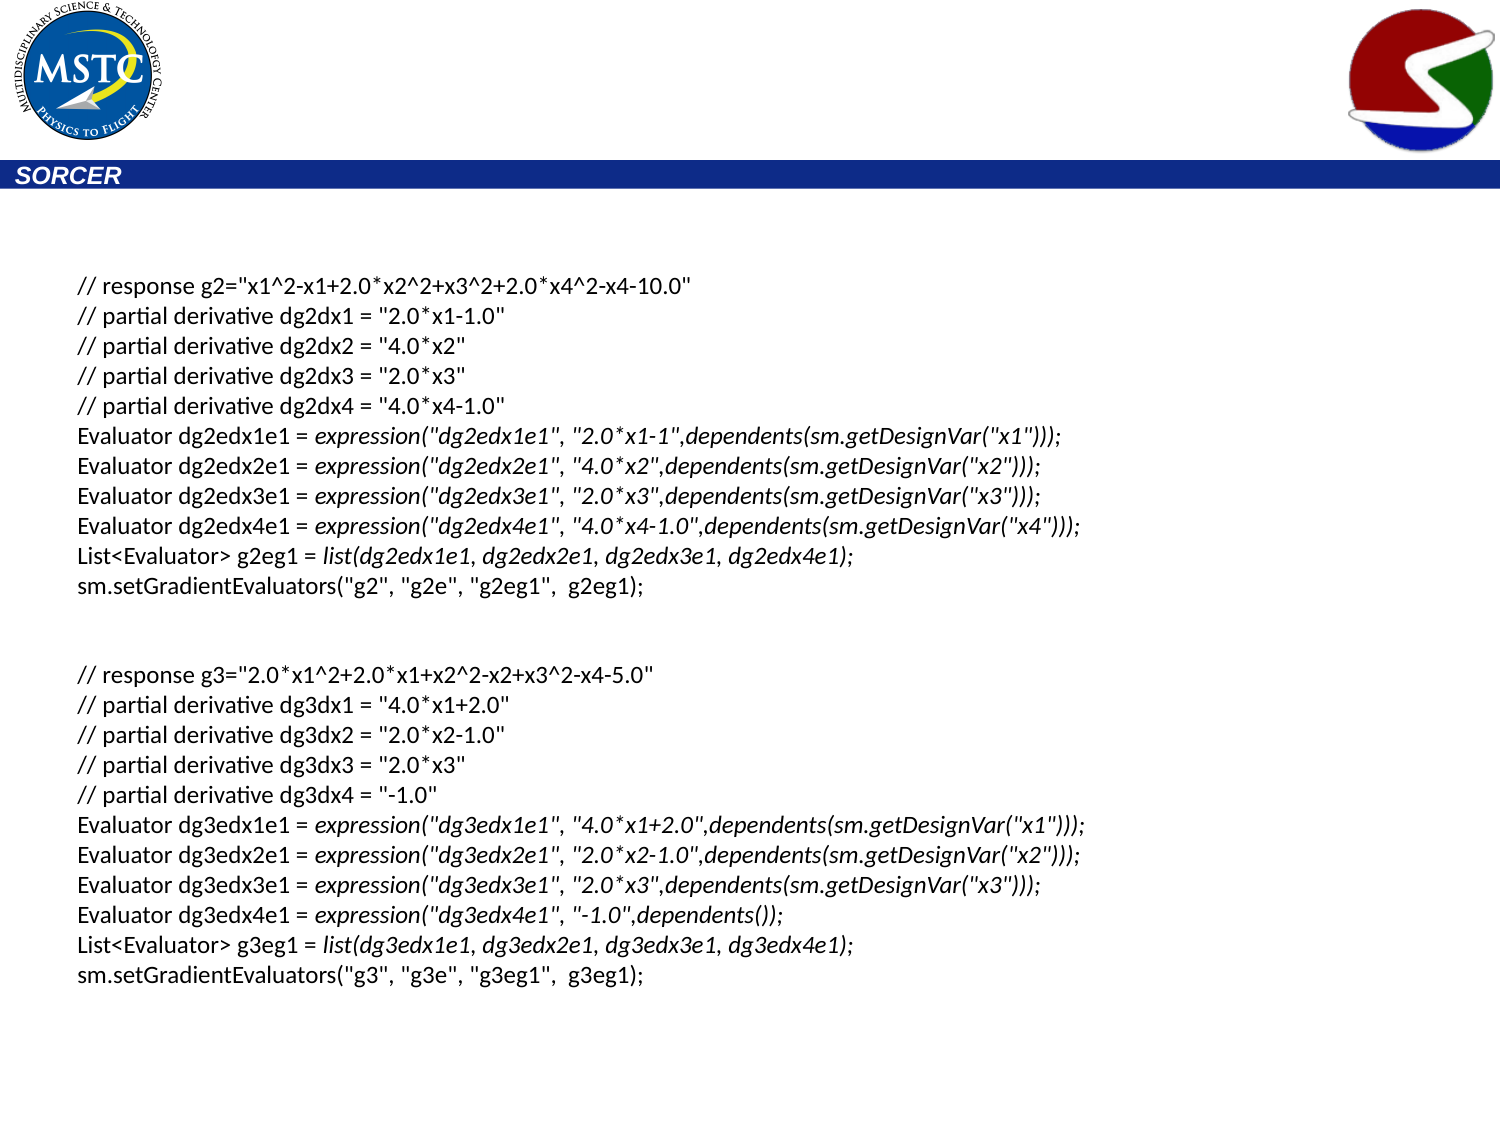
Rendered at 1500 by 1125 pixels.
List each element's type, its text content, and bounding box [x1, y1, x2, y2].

text_box // response g2="x1^2-x1+2.0*x2^2+x3^2+2.0*x4^2-x4-10.0" // partial derivative dg2dx1 = "2.0*x1-1.0" // partial derivative dg2dx2 = "4.0*x2" // partial derivative dg2dx3 = "2.0*x3" // partial derivative dg2dx4 = "4.0*x4-1.0" Evaluator dg2edx1e1 = expression("dg2edx1e1", "2.0*x1-1",dependents(sm.getDesignVar("x1"))); Evaluator dg2edx2e1 = expression("dg2edx2e1", "4.0*x2",dependents(sm.getDesignVar("x2"))); Evaluator dg2edx3e1 = expression("dg2edx3e1", "2.0*x3",dependents(sm.getDesignVar("x3"))); Evaluator dg2edx4e1 = expression("dg2edx4e1", "4.0*x4-1.0",dependents(sm.getDesignVar("x4"))); List<Evaluator> g2eg1 = list(dg2edx1e1, dg2edx2e1, dg2edx3e1, dg2edx4e1); sm.setGradientEvaluators("g2", "g2e", "g2eg1", g2eg1); // response g3="2.0*x1^2+2.0*x1+x2^2-x2+x3^2-x4-5.0" // partial derivative dg3dx1 = "4.0*x1+2.0" // partial derivative dg3dx2 = "2.0*x2-1.0" // partial derivative dg3dx3 = "2.0*x3" // partial derivative dg3dx4 = "-1.0" Evaluator dg3edx1e1 = expression("dg3edx1e1", "4.0*x1+2.0",dependents(sm.getDesignVar("x1"))); Evaluator dg3edx2e1 = expression("dg3edx2e1", "2.0*x2-1.0",dependents(sm.getDesignVar("x2"))); Evaluator dg3edx3e1 = expression("dg3edx3e1", "2.0*x3",dependents(sm.getDesignVar("x3"))); Evaluator dg3edx4e1 = expression("dg3edx4e1", "-1.0",dependents()); List<Evaluator> g3eg1 = list(dg3edx1e1, dg3edx2e1, dg3edx3e1, dg3edx4e1); sm.setGradientEvaluators("g3", "g3e", "g3eg1", g3eg1); [62, 262, 1363, 996]
picture [1347, 7, 1495, 154]
picture [12, 0, 163, 148]
